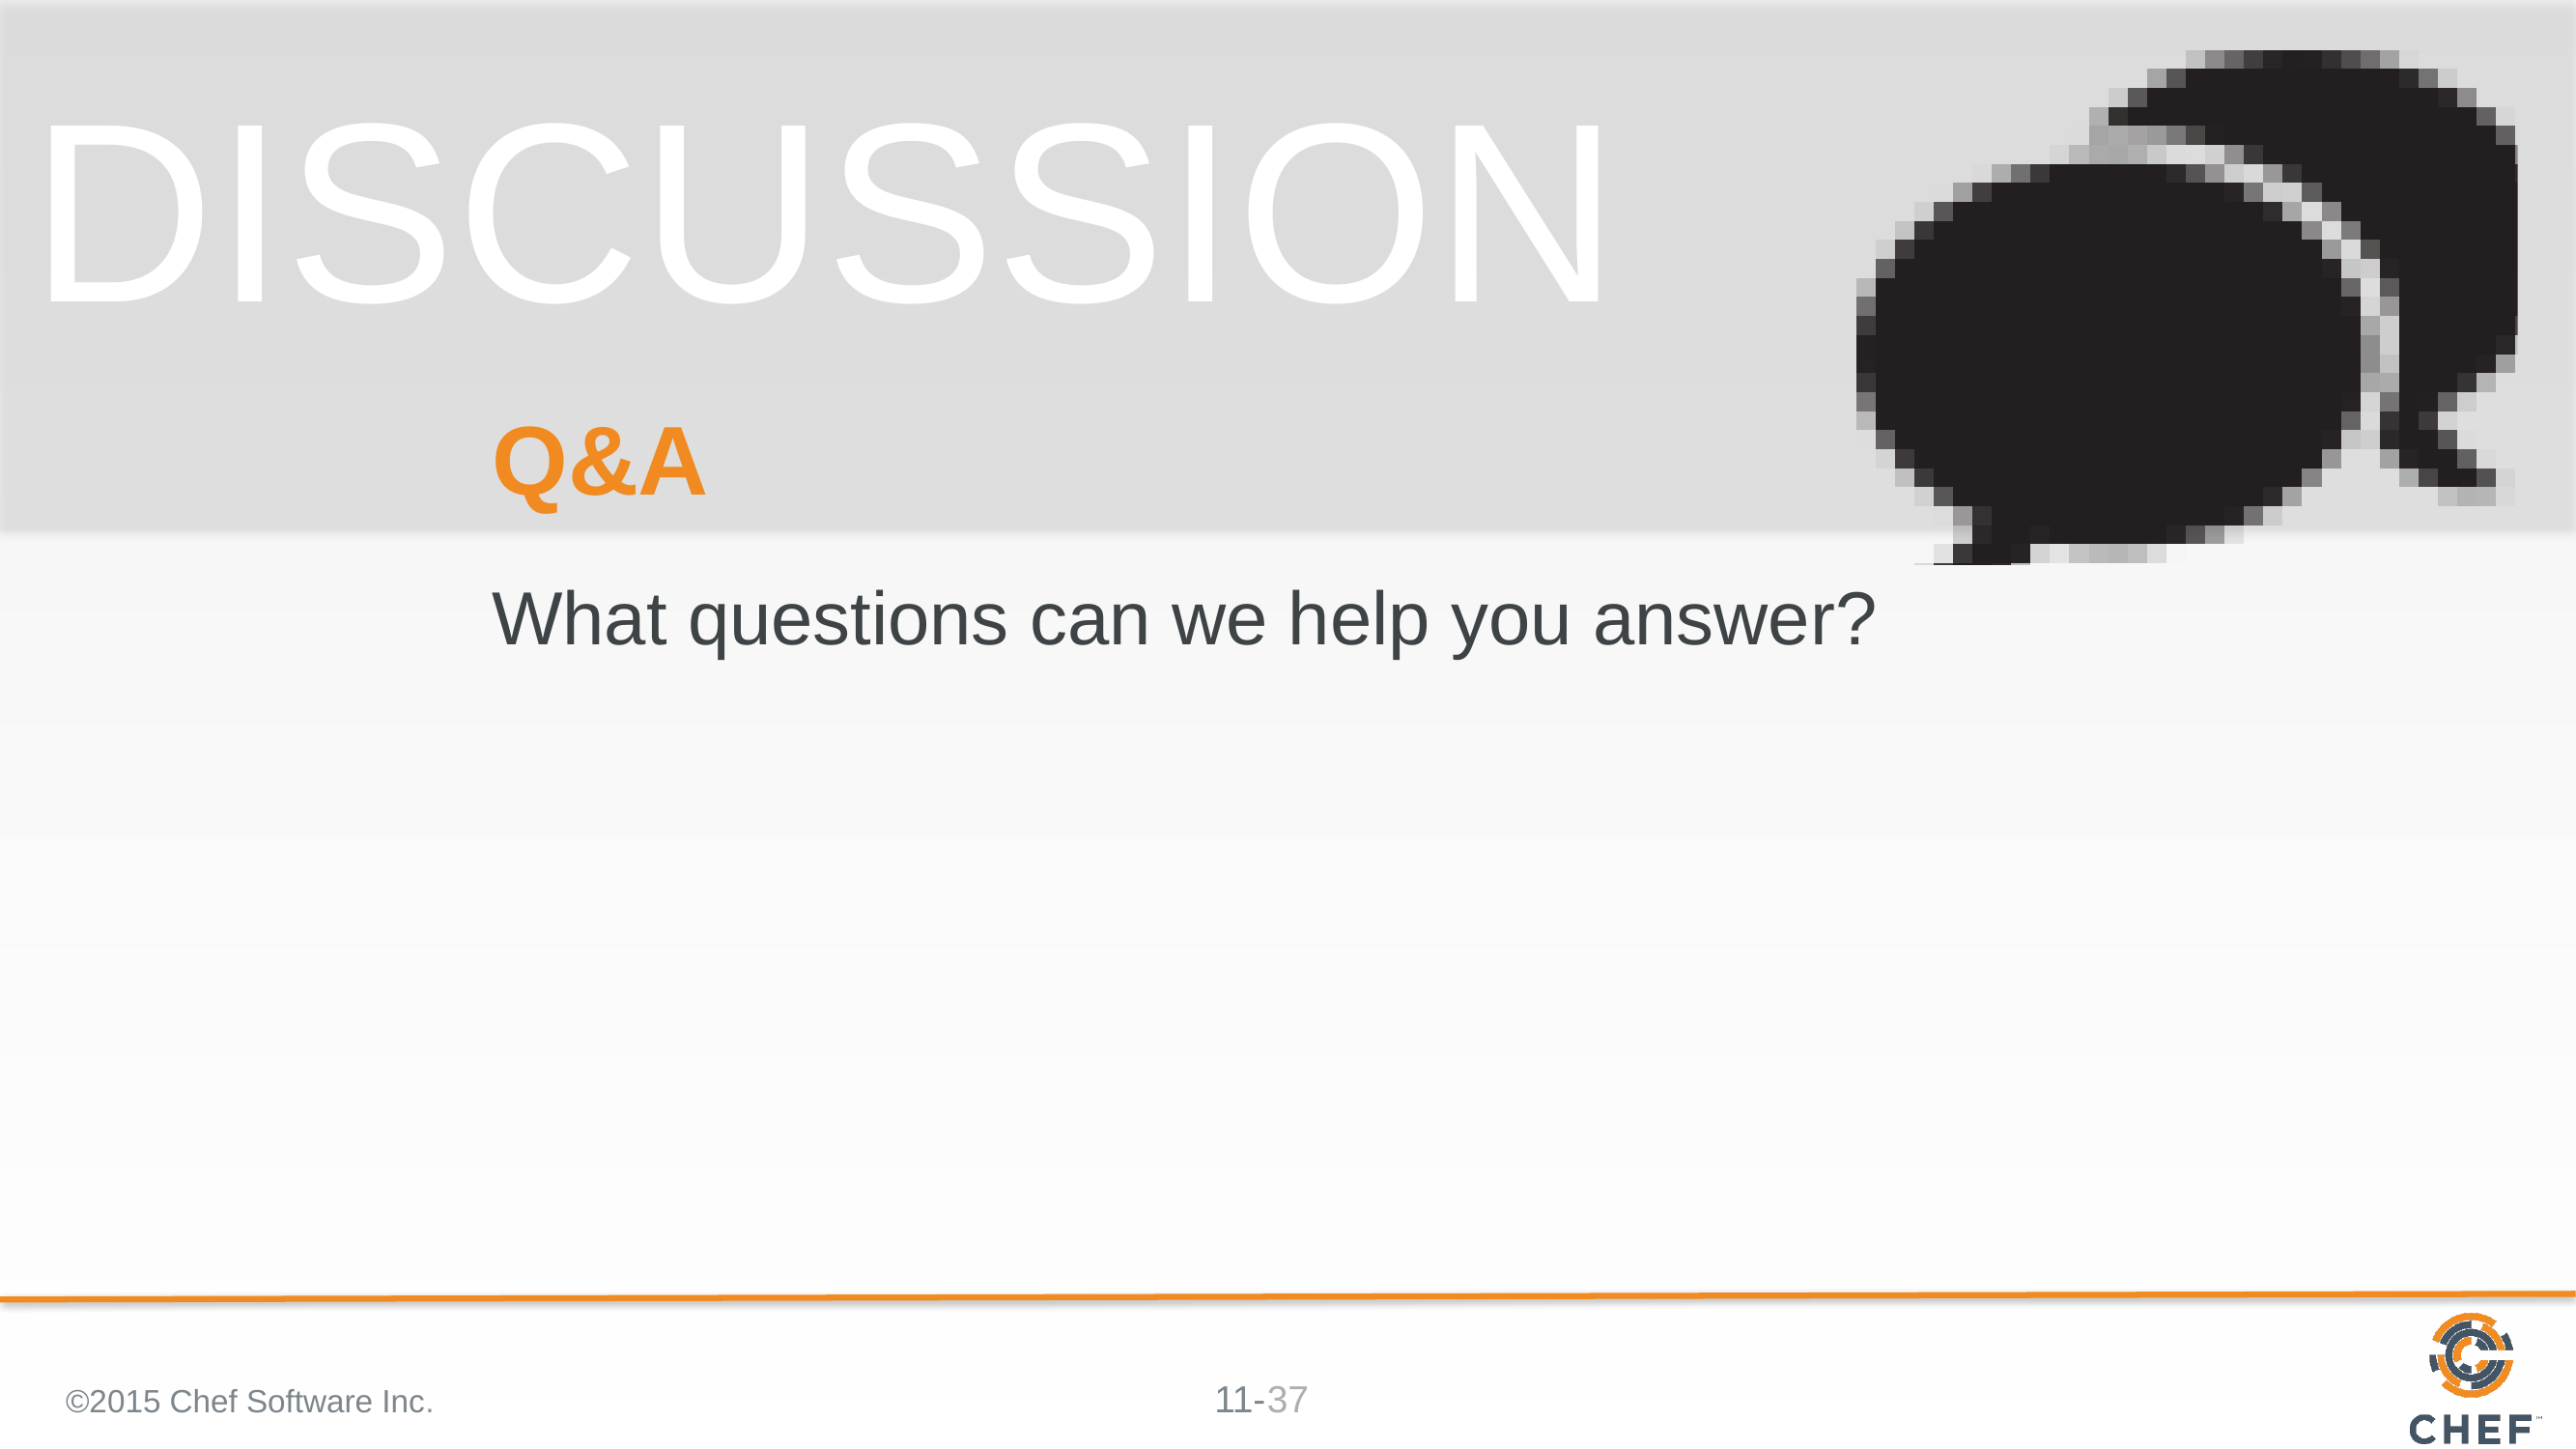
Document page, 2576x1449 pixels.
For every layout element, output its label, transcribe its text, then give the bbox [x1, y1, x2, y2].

picture [2399, 1297, 2550, 1449]
footer ©2015 Chef Software Inc. [51, 1359, 952, 1440]
subtitle What questions can we help you answer? [477, 554, 2217, 959]
title Q&A [477, 395, 2217, 531]
slide_number 37 [998, 1359, 1578, 1437]
